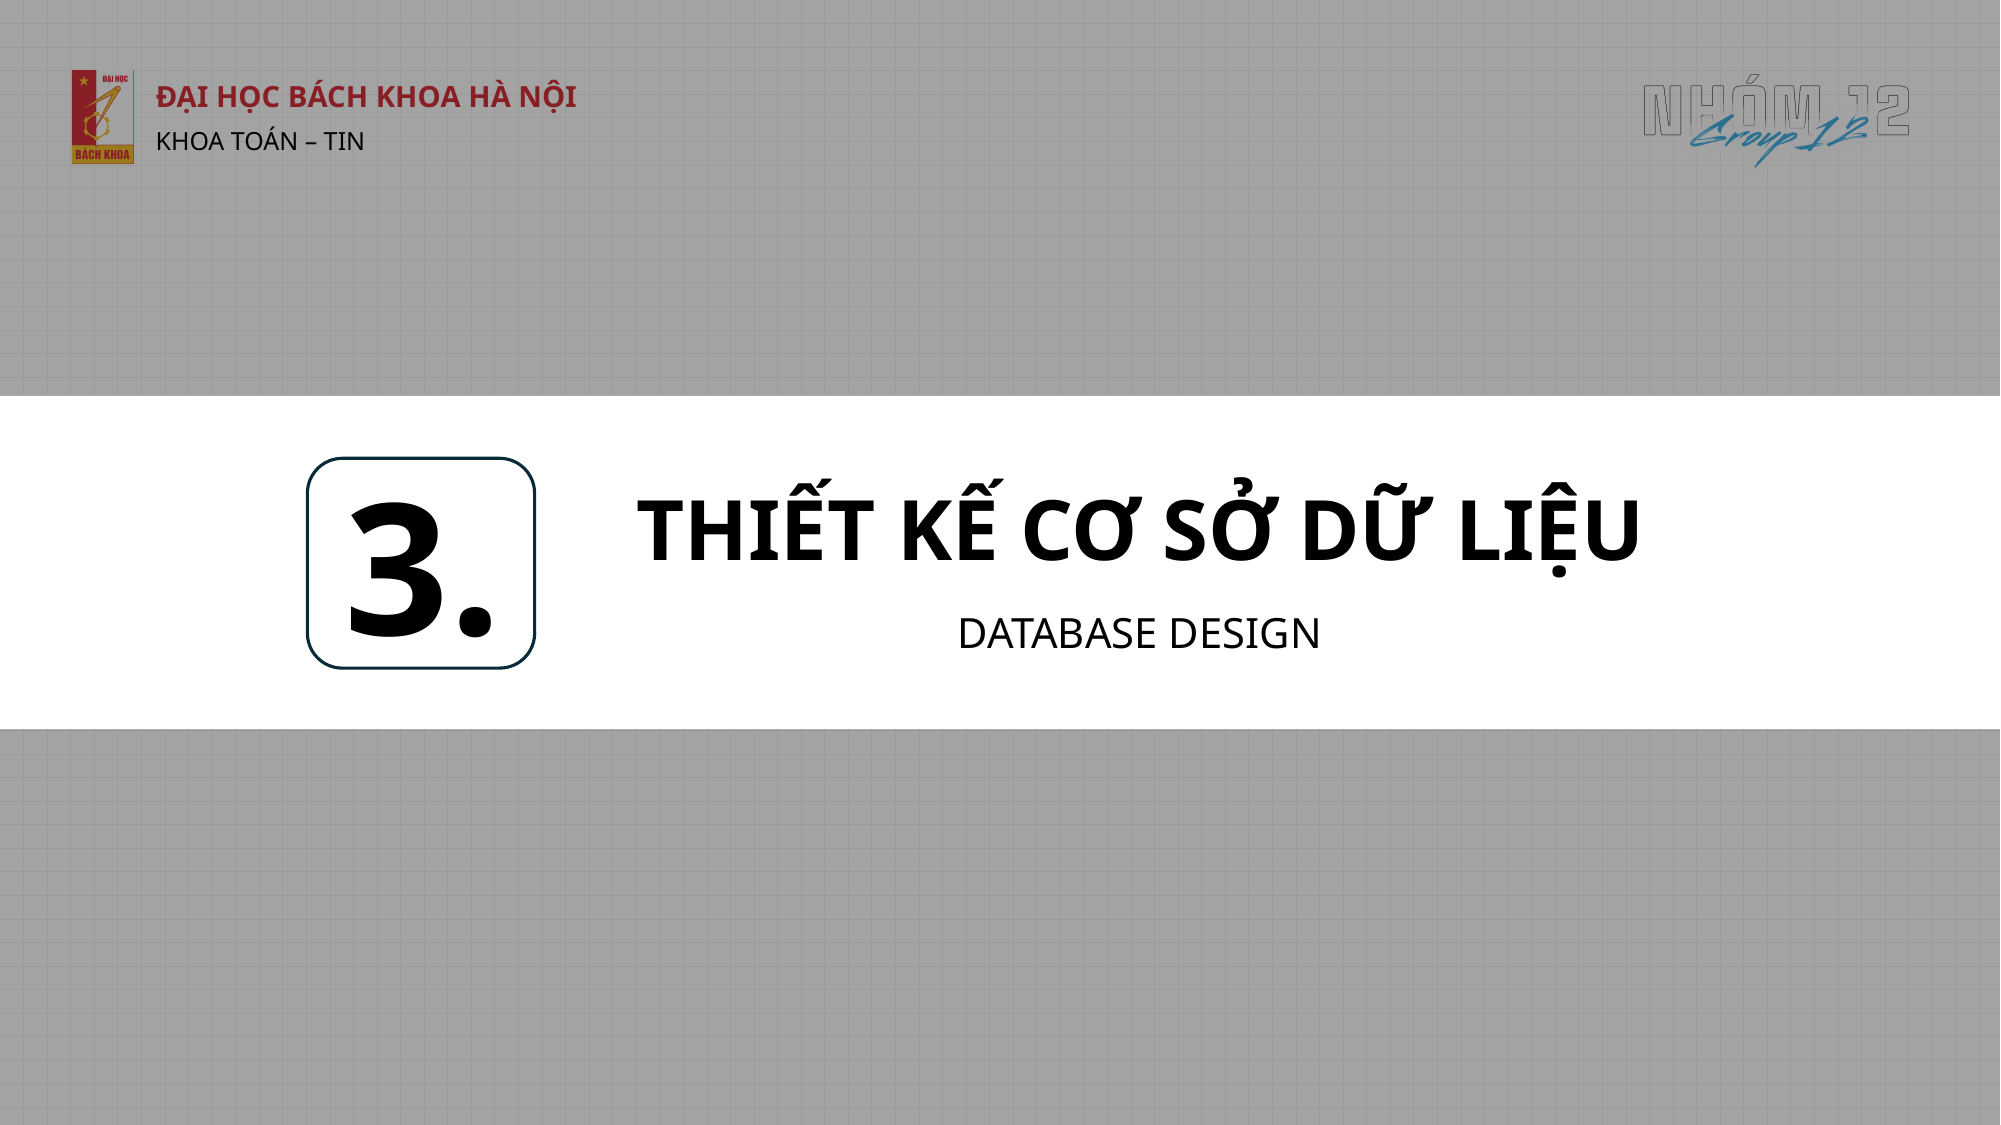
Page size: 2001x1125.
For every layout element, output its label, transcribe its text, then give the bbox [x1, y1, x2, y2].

text_box 3. [329, 444, 570, 680]
text_box [305, 459, 329, 668]
picture [1609, 63, 1945, 203]
text_box [0, 0, 2000, 394]
text_box [0, 731, 2000, 1125]
text_box [0, 394, 2000, 731]
picture [71, 69, 135, 164]
text_box THIẾT KẾ CƠ SỞ DỮ LIỆU [570, 470, 1817, 585]
text_box DATABASE DESIGN [665, 599, 1614, 665]
